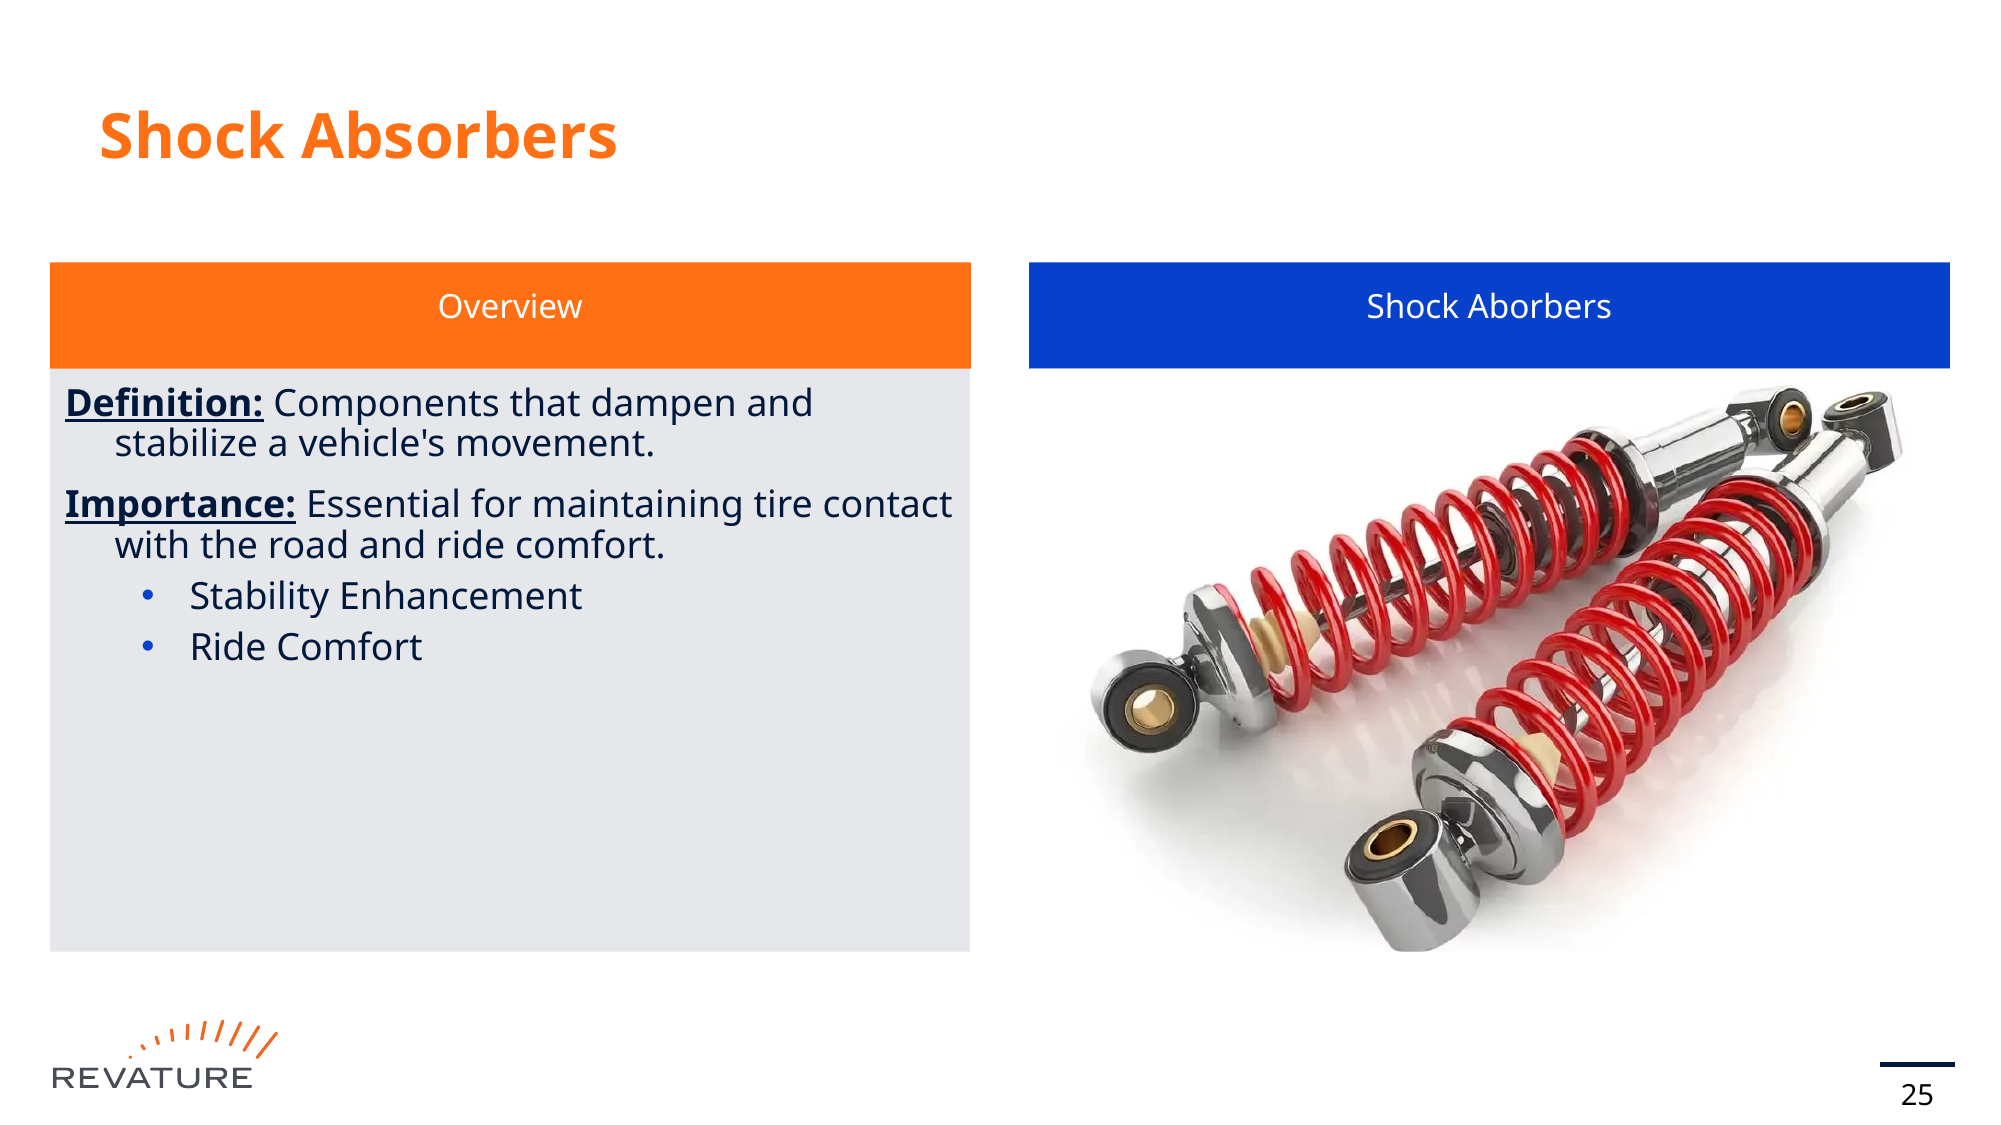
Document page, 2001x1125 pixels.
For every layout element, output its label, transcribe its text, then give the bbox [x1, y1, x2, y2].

title Shock Absorbers [99, 45, 1900, 233]
picture [1029, 368, 1950, 952]
list Overview [50, 262, 971, 369]
picture [46, 1015, 282, 1093]
list Shock Aborbers [1029, 262, 1950, 368]
list Definition: Components that dampen and stabilize a vehicle's movement. Importance: Essential for maintaining tire contact with the road and ride comfort. Stability Enhancement Ride Comfort [50, 368, 970, 952]
